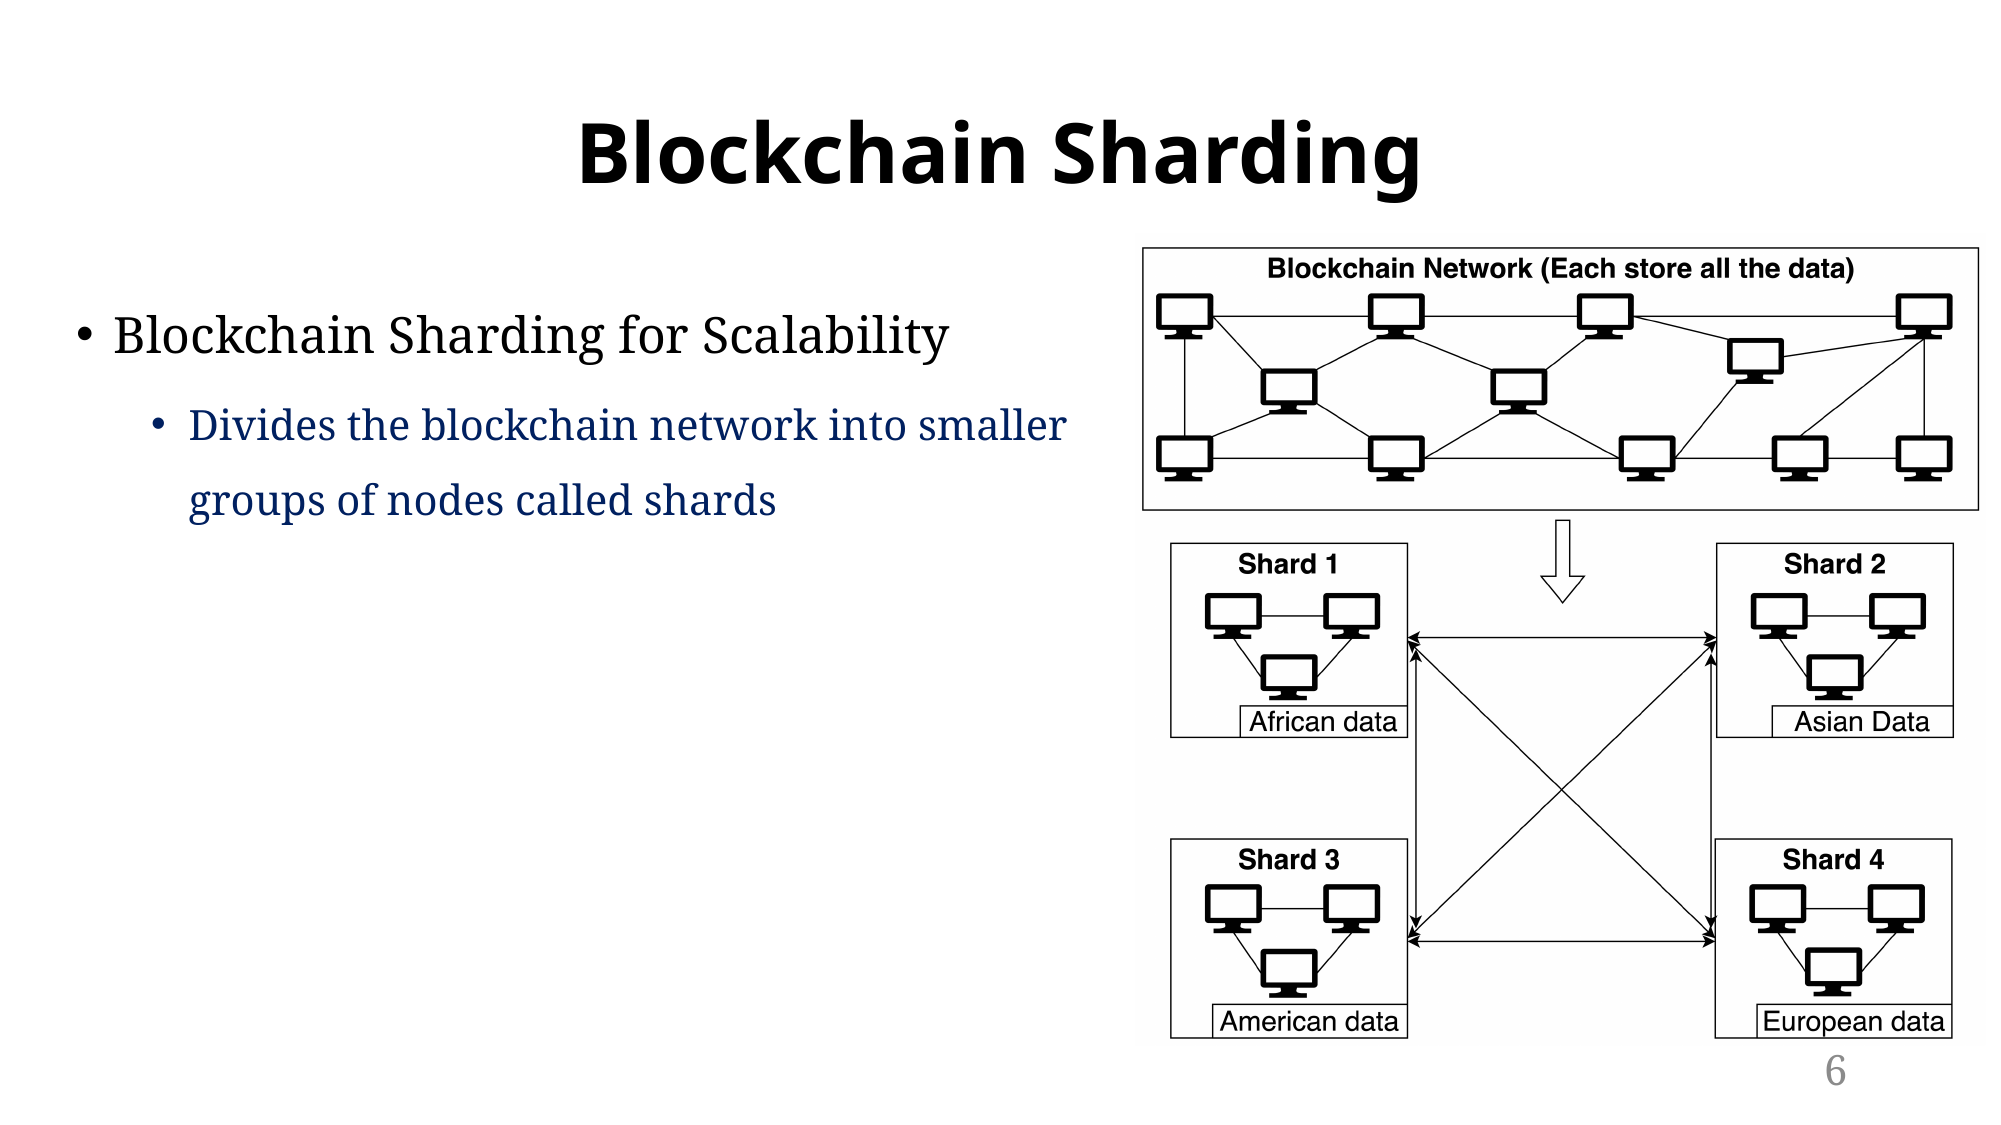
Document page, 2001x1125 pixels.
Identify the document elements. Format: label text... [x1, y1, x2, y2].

slide_number 5 [1412, 1046, 1863, 1103]
picture [1135, 233, 1986, 1046]
list Blockchain Sharding for Scalability Divides the blockchain network into smaller groups of nodes called shards [61, 265, 1135, 1023]
title Blockchain Sharding [137, 48, 1863, 265]
